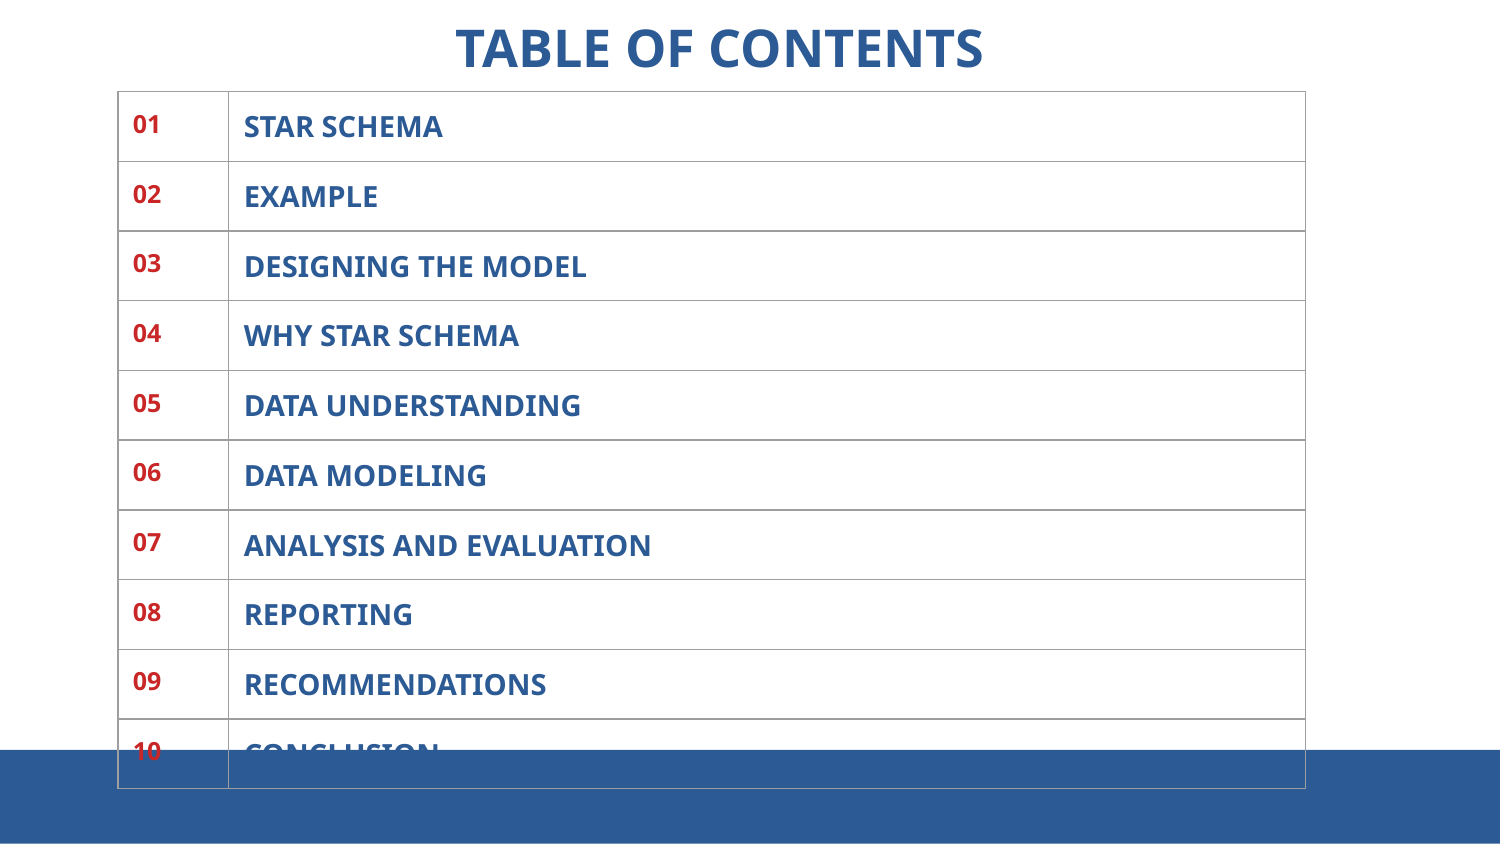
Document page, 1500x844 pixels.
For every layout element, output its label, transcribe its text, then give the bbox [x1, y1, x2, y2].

table_cell 06 [119, 441, 228, 509]
table_cell DATA MODELING [229, 441, 1305, 509]
table_cell DESIGNING THE MODEL [229, 232, 1305, 300]
table_cell 10 [119, 720, 228, 788]
table_cell 02 [119, 162, 228, 230]
table_cell 07 [119, 511, 228, 579]
table_cell DATA UNDERSTANDING [229, 371, 1305, 439]
table_cell WHY STAR SCHEMA [229, 301, 1305, 370]
title TABLE OF CONTENTS [250, 0, 1191, 91]
table_cell EXAMPLE [229, 162, 1305, 230]
table_cell 03 [119, 232, 228, 300]
table_cell CONCLUSION [229, 720, 1305, 788]
table_cell 04 [119, 301, 228, 370]
table_cell RECOMMENDATIONS [229, 650, 1305, 718]
table_cell 08 [119, 580, 228, 649]
table_cell ANALYSIS AND EVALUATION [229, 511, 1305, 579]
table_cell 09 [119, 650, 228, 718]
table_header 01 [119, 92, 228, 161]
table_header STAR SCHEMA [229, 92, 1305, 161]
table_cell 05 [119, 371, 228, 439]
table_cell REPORTING [229, 580, 1305, 649]
